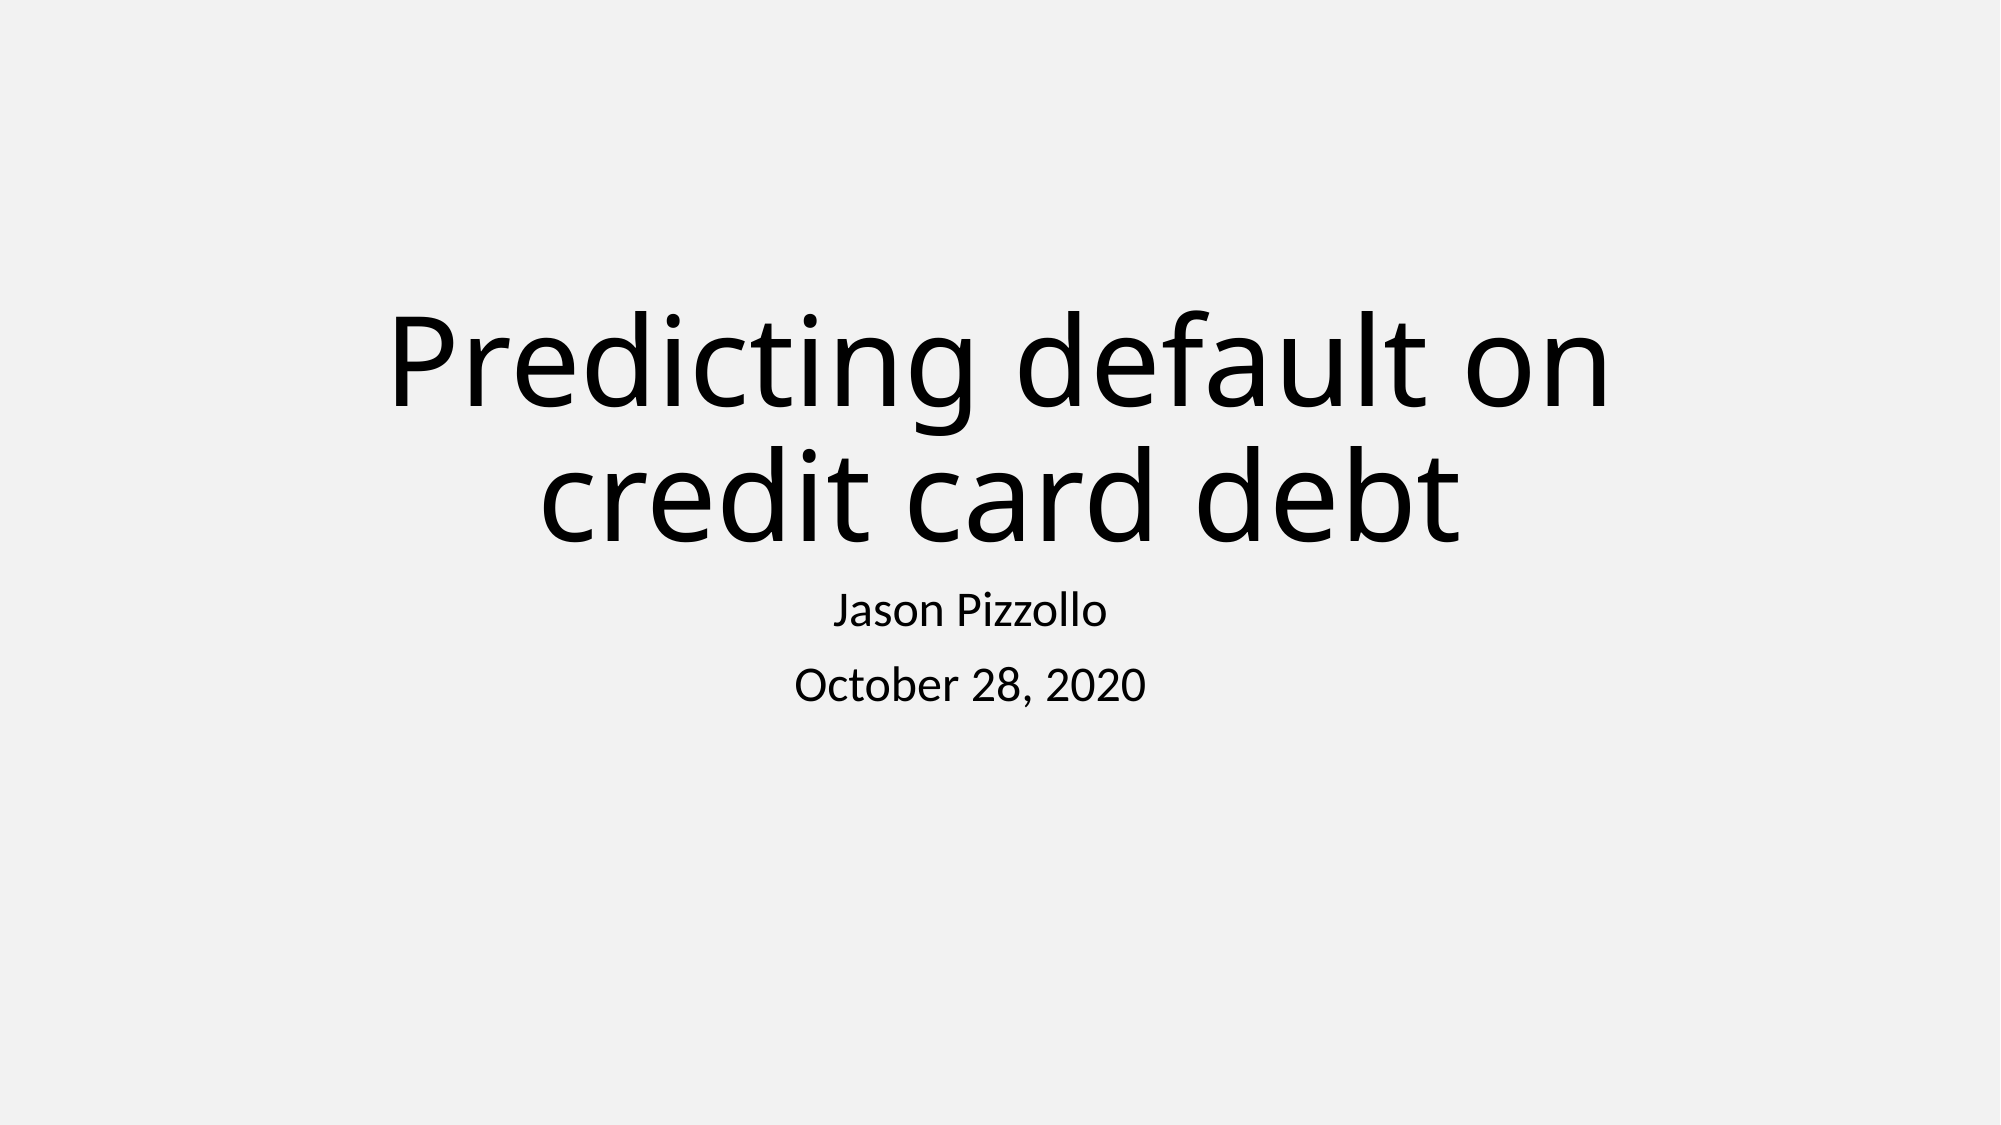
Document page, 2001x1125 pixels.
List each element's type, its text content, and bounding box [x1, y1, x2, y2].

title Predicting default on credit card debt [249, 184, 1750, 576]
subtitle Jason Pizzollo October 28, 2020 [220, 575, 1721, 848]
